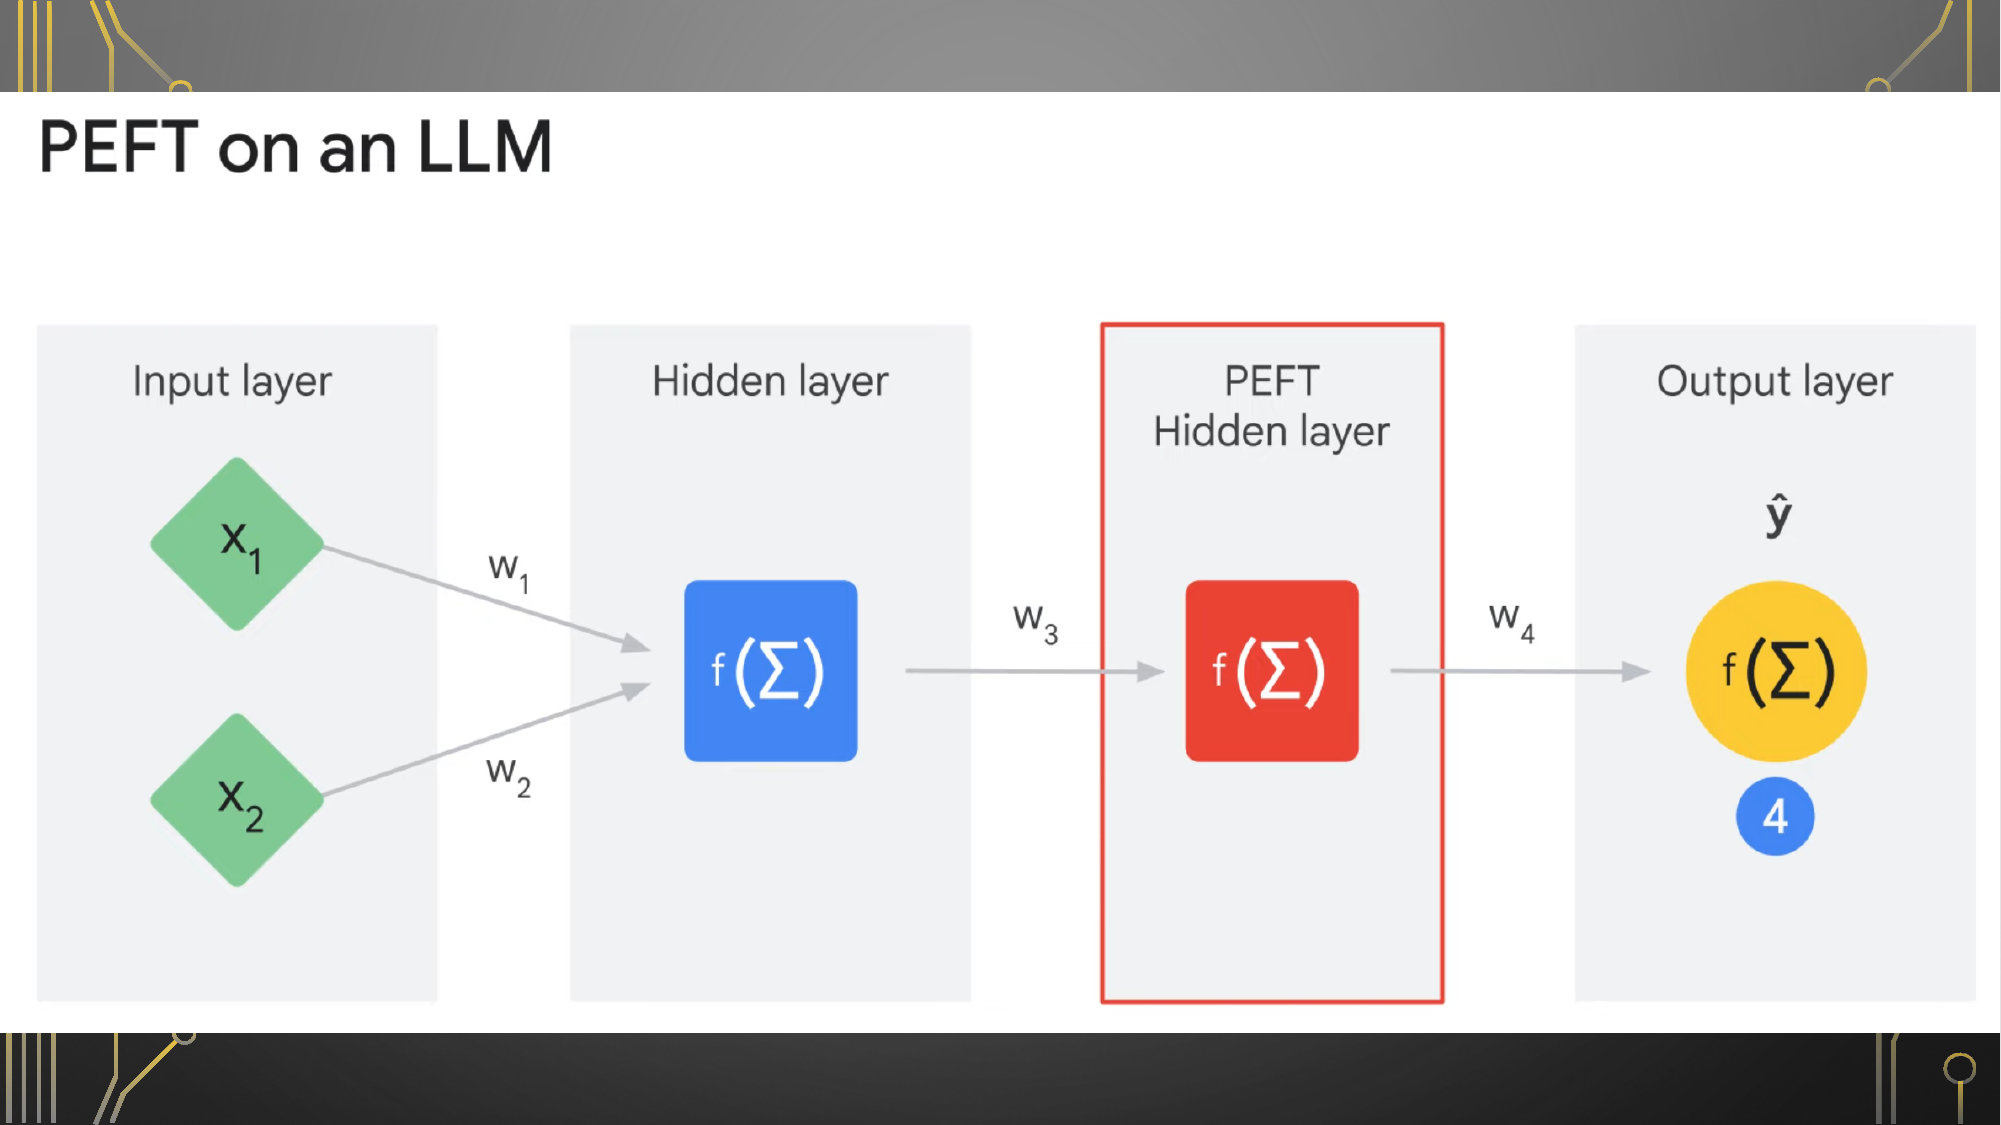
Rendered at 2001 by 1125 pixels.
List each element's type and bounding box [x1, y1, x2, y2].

picture [0, 92, 2000, 1033]
